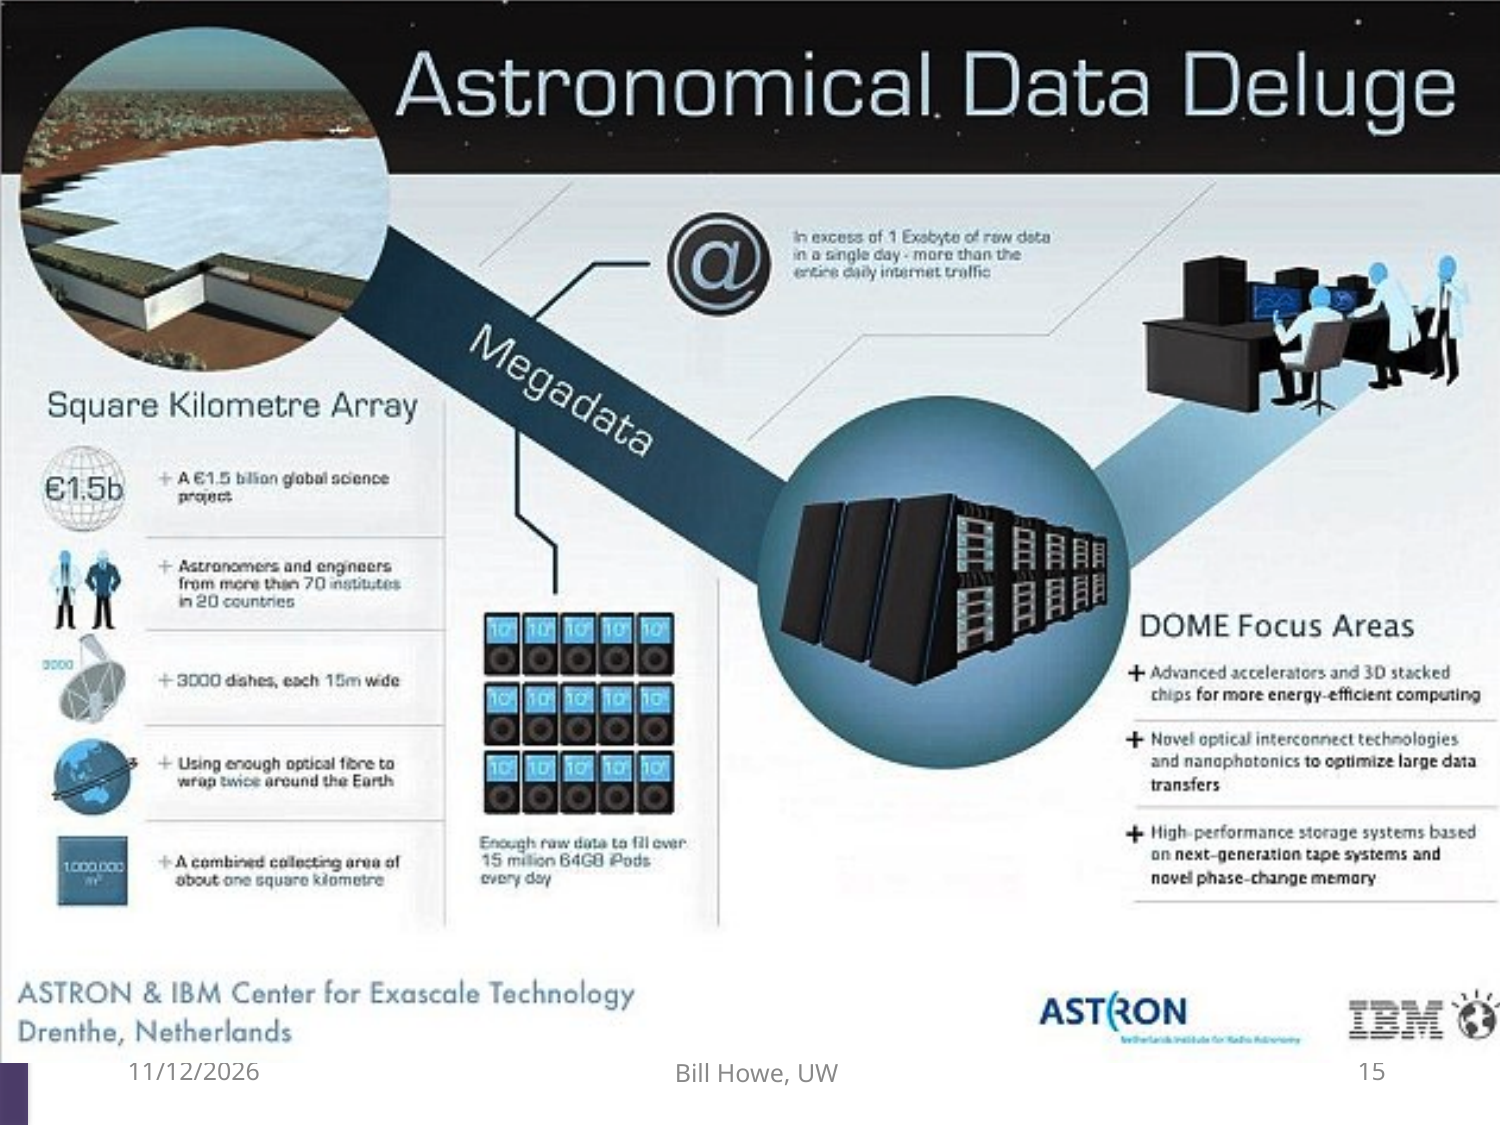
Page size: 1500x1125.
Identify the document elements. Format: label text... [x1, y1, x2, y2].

picture [0, 0, 1500, 1063]
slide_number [112, 1071, 463, 1103]
footer Bill Howe, UW [519, 1071, 995, 1103]
slide_number 15 [1051, 1071, 1402, 1103]
